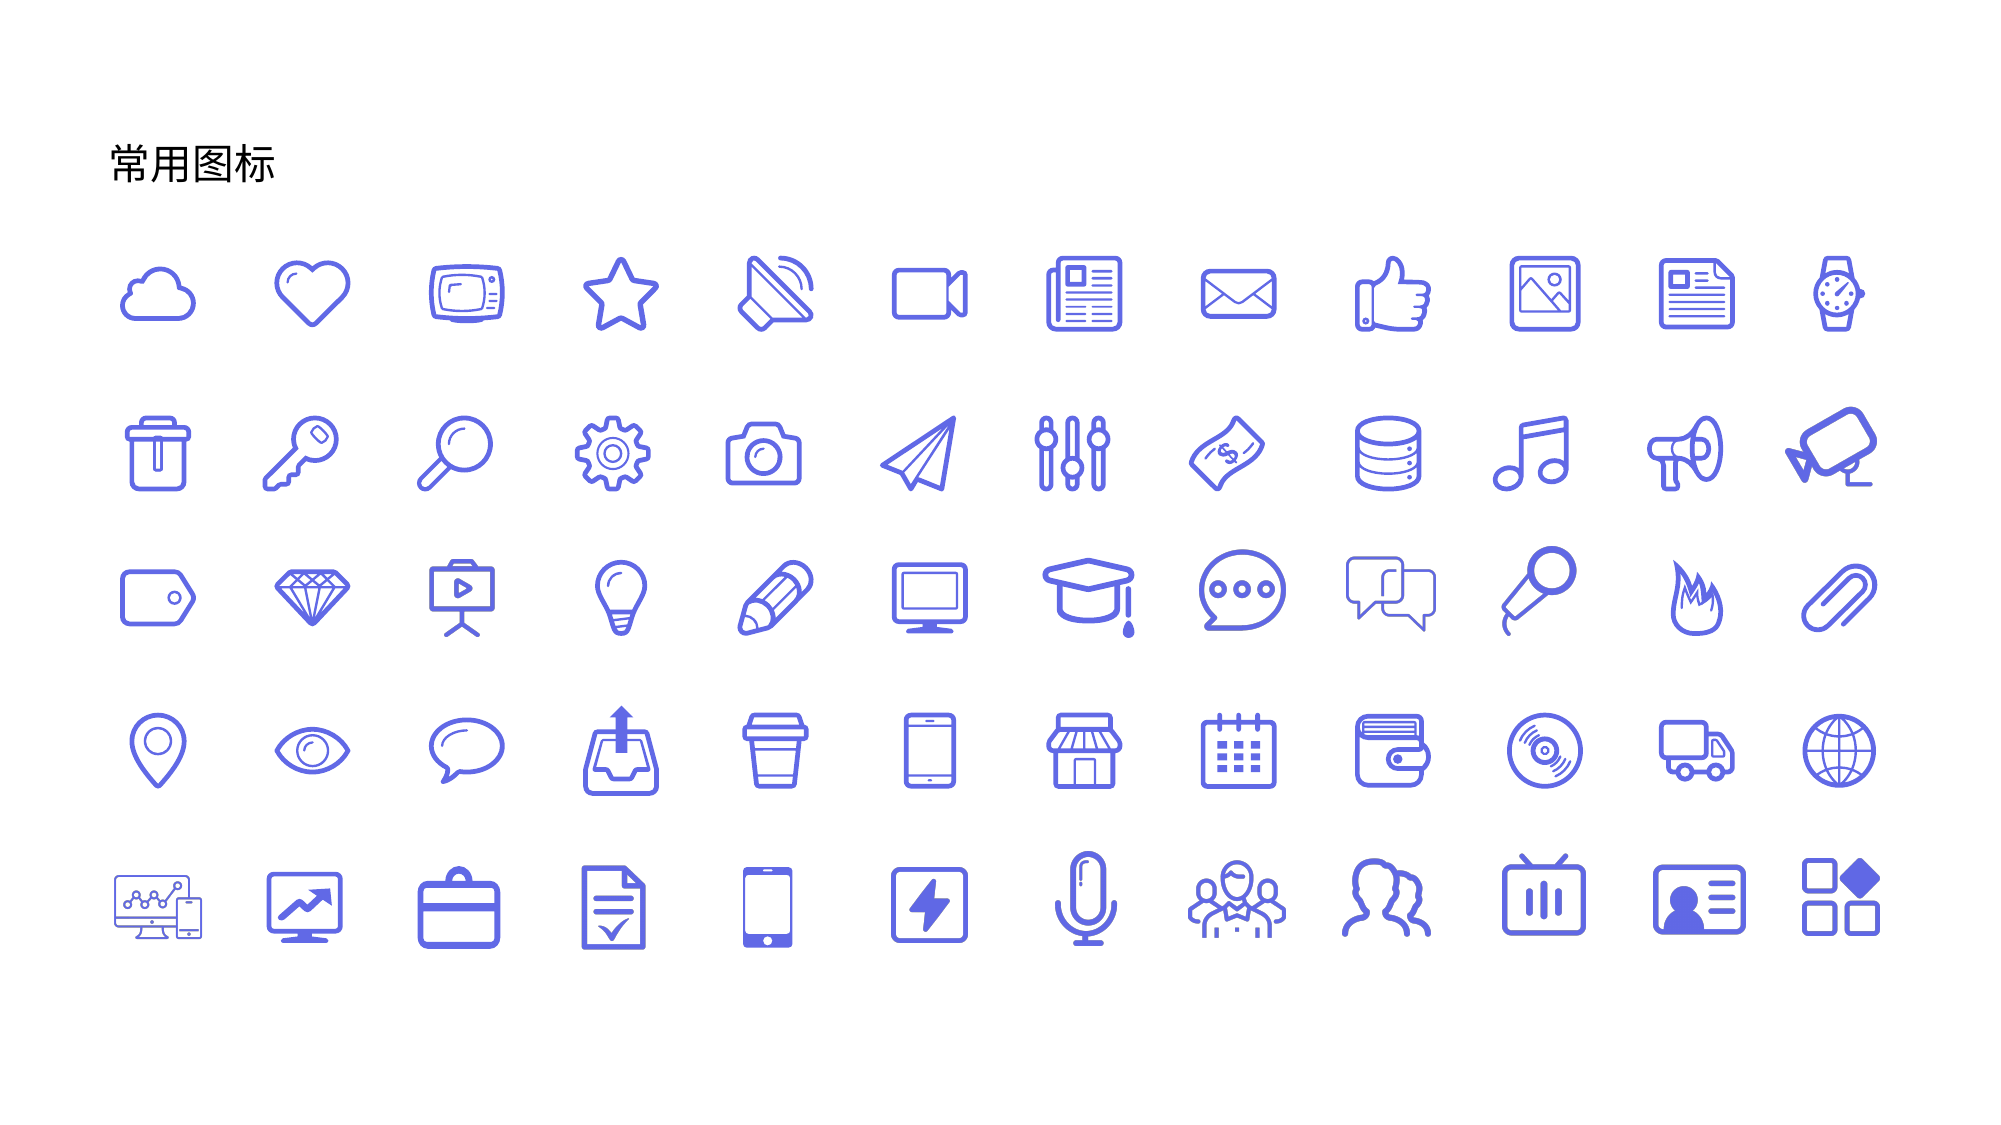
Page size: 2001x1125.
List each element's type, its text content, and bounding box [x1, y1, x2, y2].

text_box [582, 705, 660, 797]
picture [1653, 852, 1747, 946]
picture [565, 860, 661, 955]
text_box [119, 568, 197, 627]
picture [1785, 400, 1877, 492]
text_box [1188, 415, 1266, 492]
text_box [1658, 719, 1736, 783]
text_box [1046, 712, 1123, 789]
picture [1346, 549, 1436, 639]
text_box [120, 266, 196, 321]
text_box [128, 712, 188, 790]
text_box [428, 716, 506, 785]
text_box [725, 421, 803, 486]
text_box [737, 559, 814, 636]
text_box [891, 267, 968, 320]
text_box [574, 415, 652, 492]
text_box [742, 712, 809, 789]
text_box [879, 415, 957, 492]
text_box [1802, 713, 1877, 788]
text_box [1646, 415, 1724, 492]
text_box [266, 871, 344, 944]
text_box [1506, 712, 1584, 790]
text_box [891, 561, 969, 635]
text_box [736, 255, 814, 333]
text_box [1658, 257, 1736, 330]
text_box [416, 864, 502, 950]
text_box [1354, 255, 1432, 333]
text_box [428, 263, 506, 324]
text_box [1801, 563, 1878, 633]
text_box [1812, 255, 1866, 333]
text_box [1670, 559, 1724, 637]
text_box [1200, 712, 1278, 790]
picture [1502, 852, 1587, 937]
picture [1188, 849, 1287, 949]
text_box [274, 726, 351, 775]
text_box 常用图标 [94, 130, 761, 196]
picture [1198, 546, 1287, 634]
text_box [743, 867, 793, 948]
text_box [1508, 255, 1582, 333]
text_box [594, 559, 648, 637]
picture [1493, 546, 1584, 637]
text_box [416, 415, 494, 492]
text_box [1045, 255, 1123, 333]
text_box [1354, 415, 1422, 492]
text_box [1033, 415, 1111, 492]
text_box [1200, 268, 1277, 319]
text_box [1041, 557, 1135, 639]
text_box [1492, 415, 1569, 492]
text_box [273, 259, 351, 328]
picture [1802, 858, 1881, 937]
picture [891, 866, 968, 944]
picture [108, 858, 208, 957]
picture [1342, 852, 1432, 942]
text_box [262, 415, 340, 492]
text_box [124, 415, 192, 492]
text_box [274, 569, 351, 627]
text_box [903, 712, 957, 790]
picture [422, 559, 501, 638]
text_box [1354, 713, 1432, 789]
text_box [583, 256, 659, 331]
picture [1038, 850, 1134, 946]
